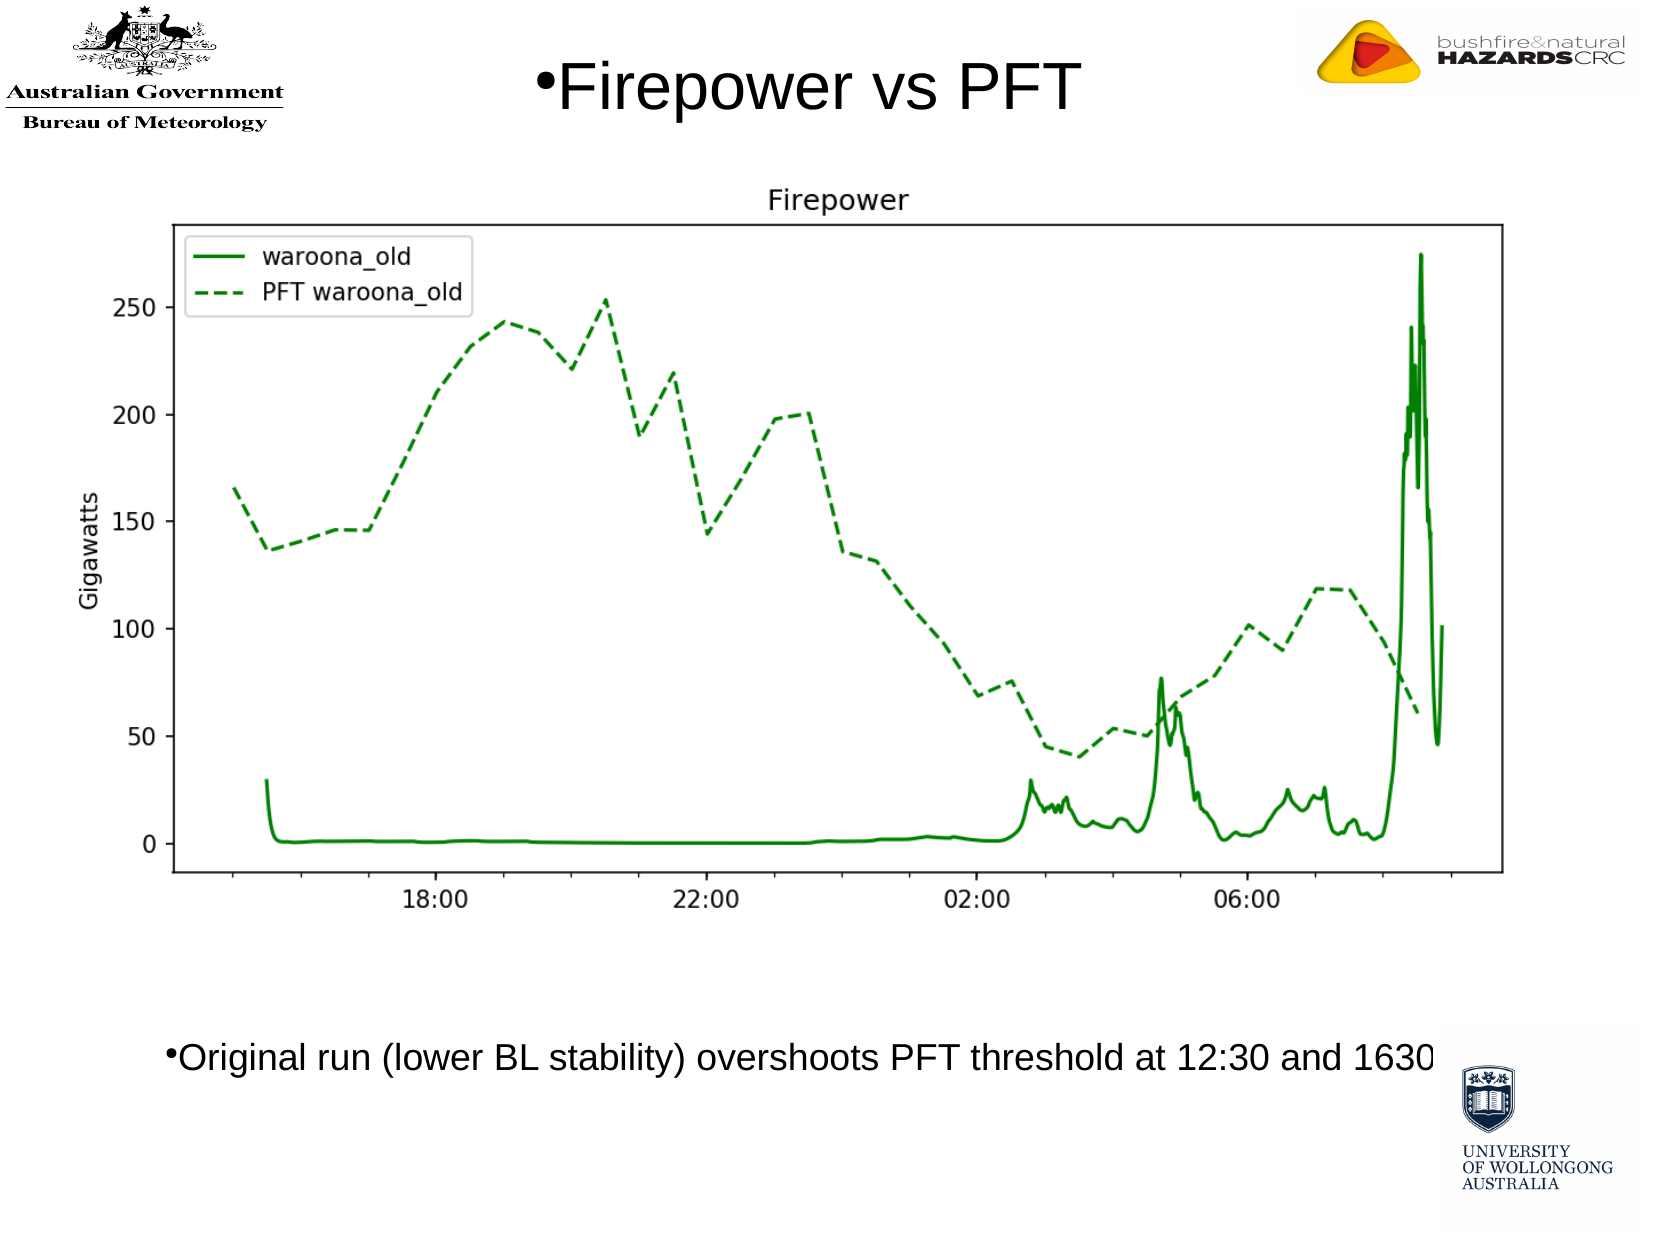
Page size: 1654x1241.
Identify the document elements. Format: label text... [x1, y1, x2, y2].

picture [1299, 8, 1642, 95]
picture [5, 5, 284, 132]
text_box Original run (lower BL stability) overshoots PFT threshold at 12:30 and 1630 LT [150, 980, 1504, 1085]
picture [1433, 1023, 1642, 1232]
picture [59, 177, 1531, 933]
title Firepower vs PFT [289, 0, 1329, 166]
